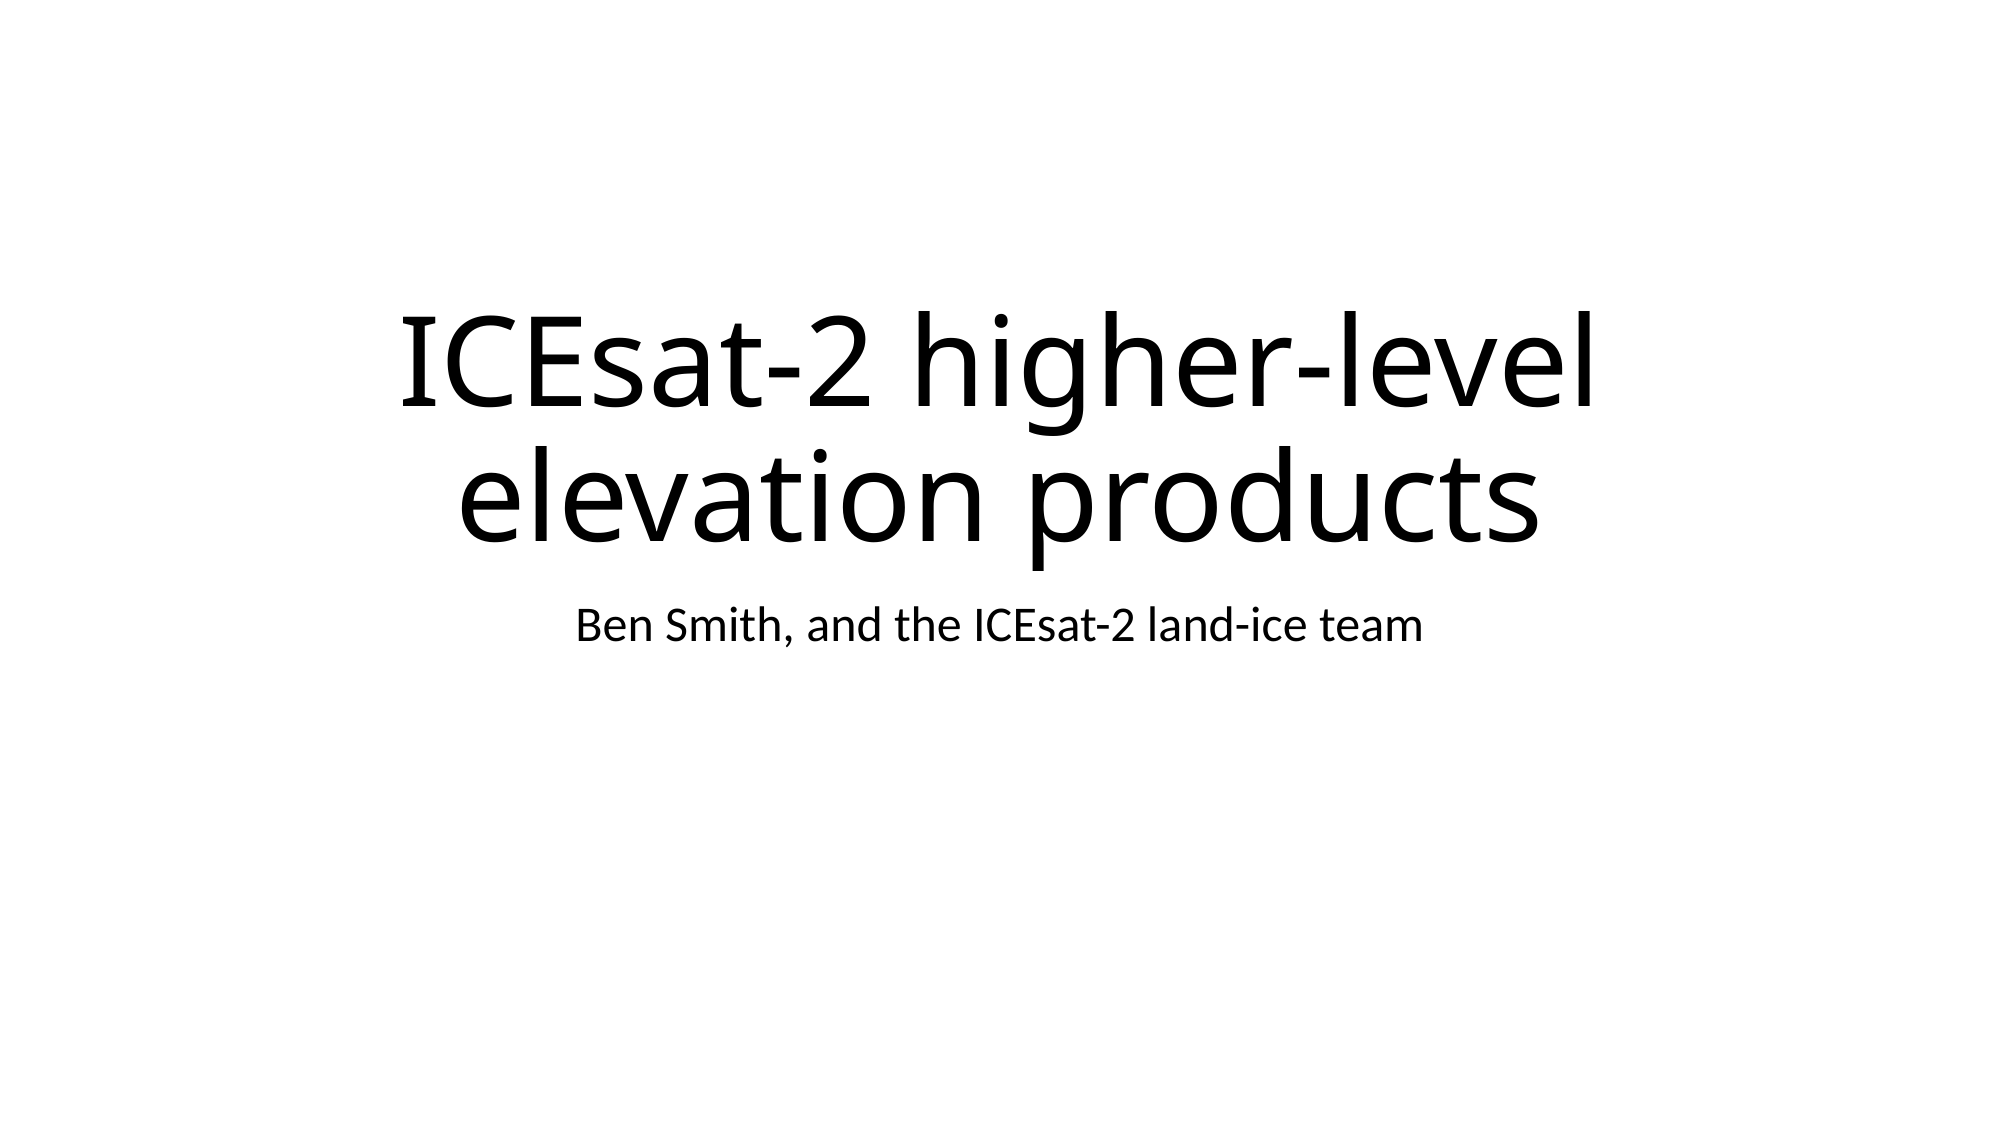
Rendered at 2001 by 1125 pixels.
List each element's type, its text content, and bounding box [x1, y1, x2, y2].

subtitle Ben Smith, and the ICEsat-2 land-ice team [249, 590, 1750, 863]
title ICEsat-2 higher-level elevation products [249, 184, 1750, 576]
